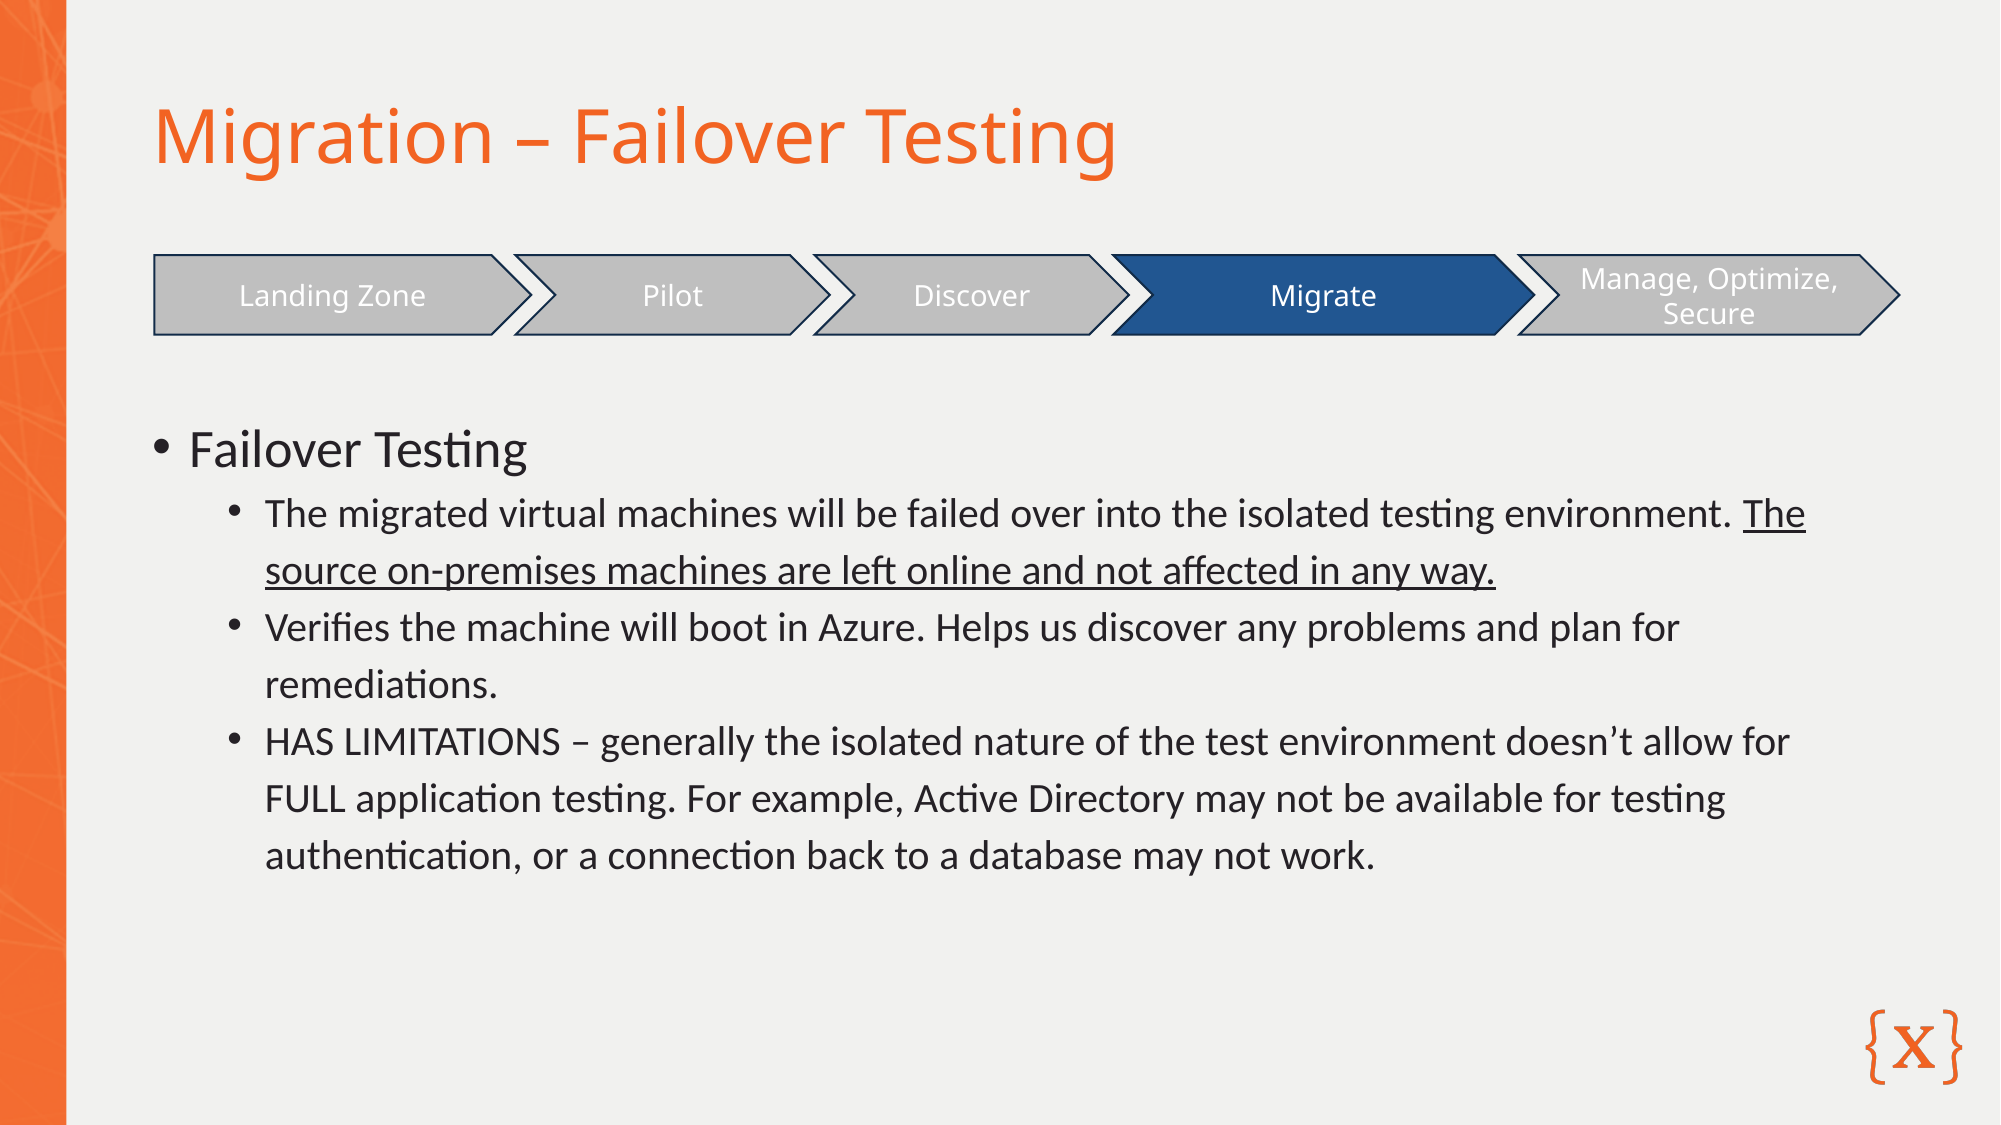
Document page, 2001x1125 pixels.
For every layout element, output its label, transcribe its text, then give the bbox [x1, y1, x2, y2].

list Failover Testing The migrated virtual machines will be failed over into the isolated testing environment. The source on-premises machines are left online and not affected in any way. Verifies the machine will boot in Azure. Helps us discover any problems and plan for remediations. HAS LIMITATIONS – generally the isolated nature of the test environment doesn’t allow for FULL application testing. For example, Active Directory may not be available for testing authentication, or a connection back to a database may not work. [137, 396, 1863, 1014]
text_box Manage, Optimize, Secure [1516, 254, 1901, 336]
picture [1862, 1000, 1966, 1094]
title Migration – Failover Testing [137, 59, 1863, 219]
text_box Discover [812, 254, 1131, 336]
text_box Landing Zone [153, 254, 533, 336]
text_box Migrate [1110, 254, 1536, 336]
picture [0, 0, 67, 1125]
text_box Pilot [513, 254, 832, 336]
